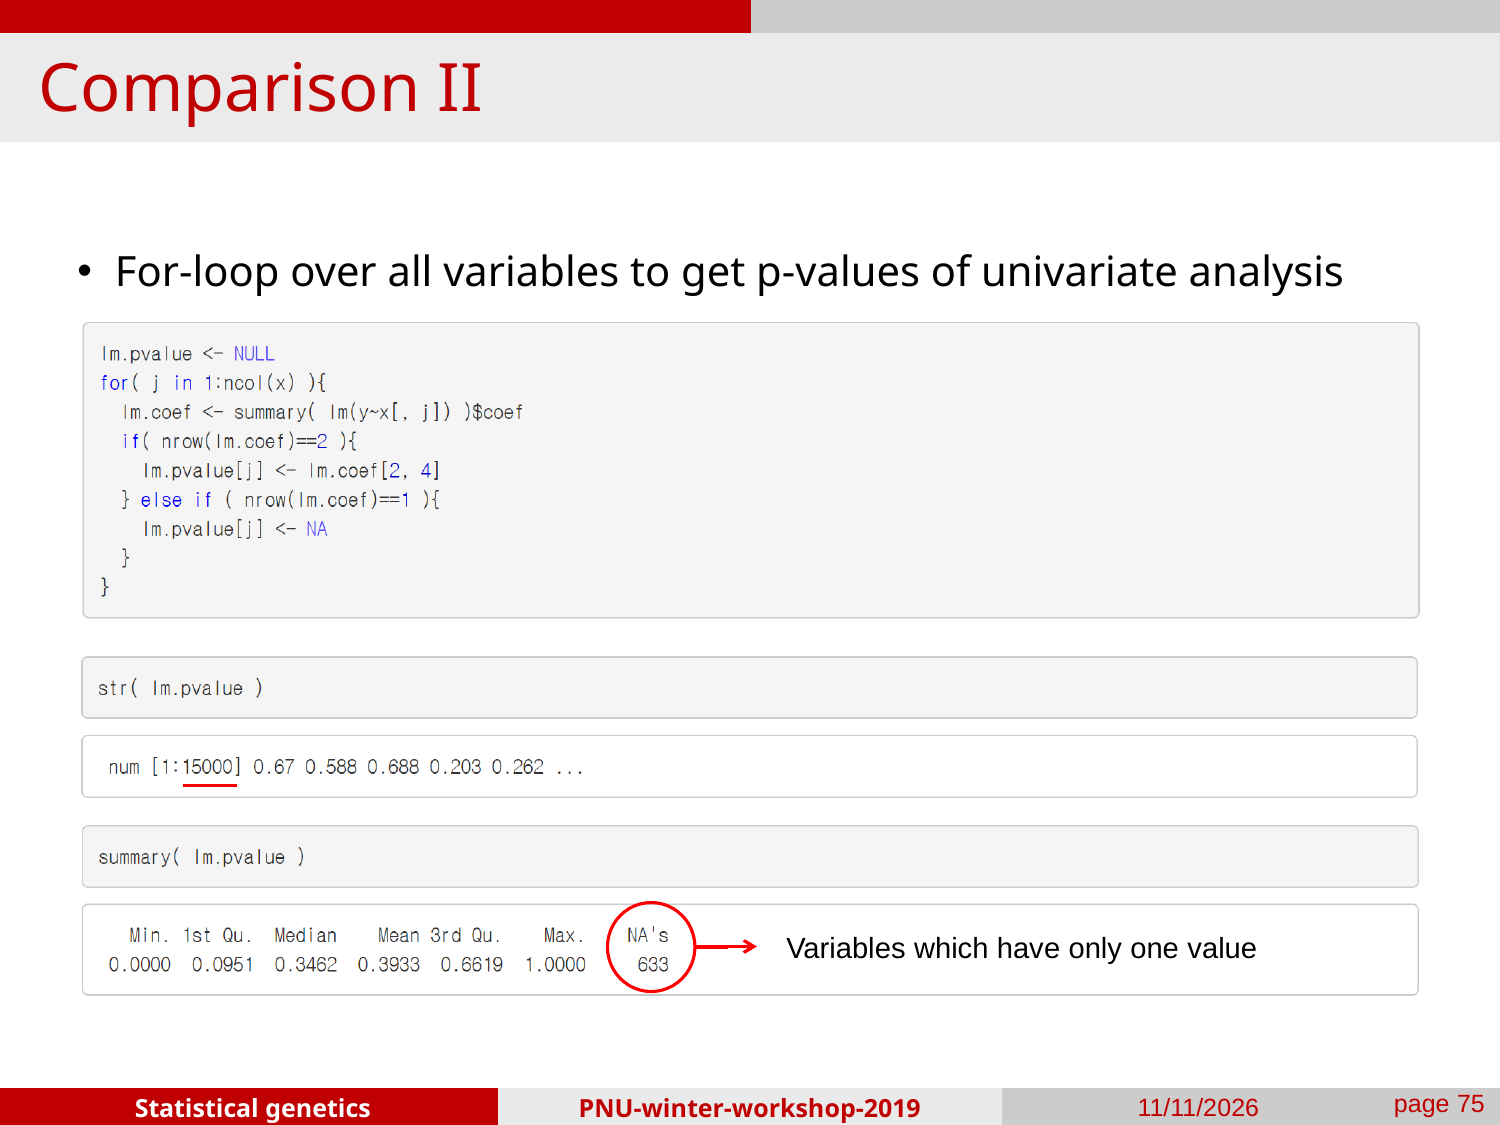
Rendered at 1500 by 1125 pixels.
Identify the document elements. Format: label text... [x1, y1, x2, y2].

title Comparison II [0, 33, 1500, 138]
picture [77, 318, 1423, 624]
picture [78, 650, 1422, 805]
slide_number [1004, 1088, 1162, 1125]
list For-loop over all variables to get p-values of univariate analysis [62, 212, 1463, 964]
footer PNU-winter-workshop-2019 [496, 1088, 1004, 1125]
picture [80, 824, 1420, 999]
slide_number page 74 [1162, 1088, 1500, 1125]
